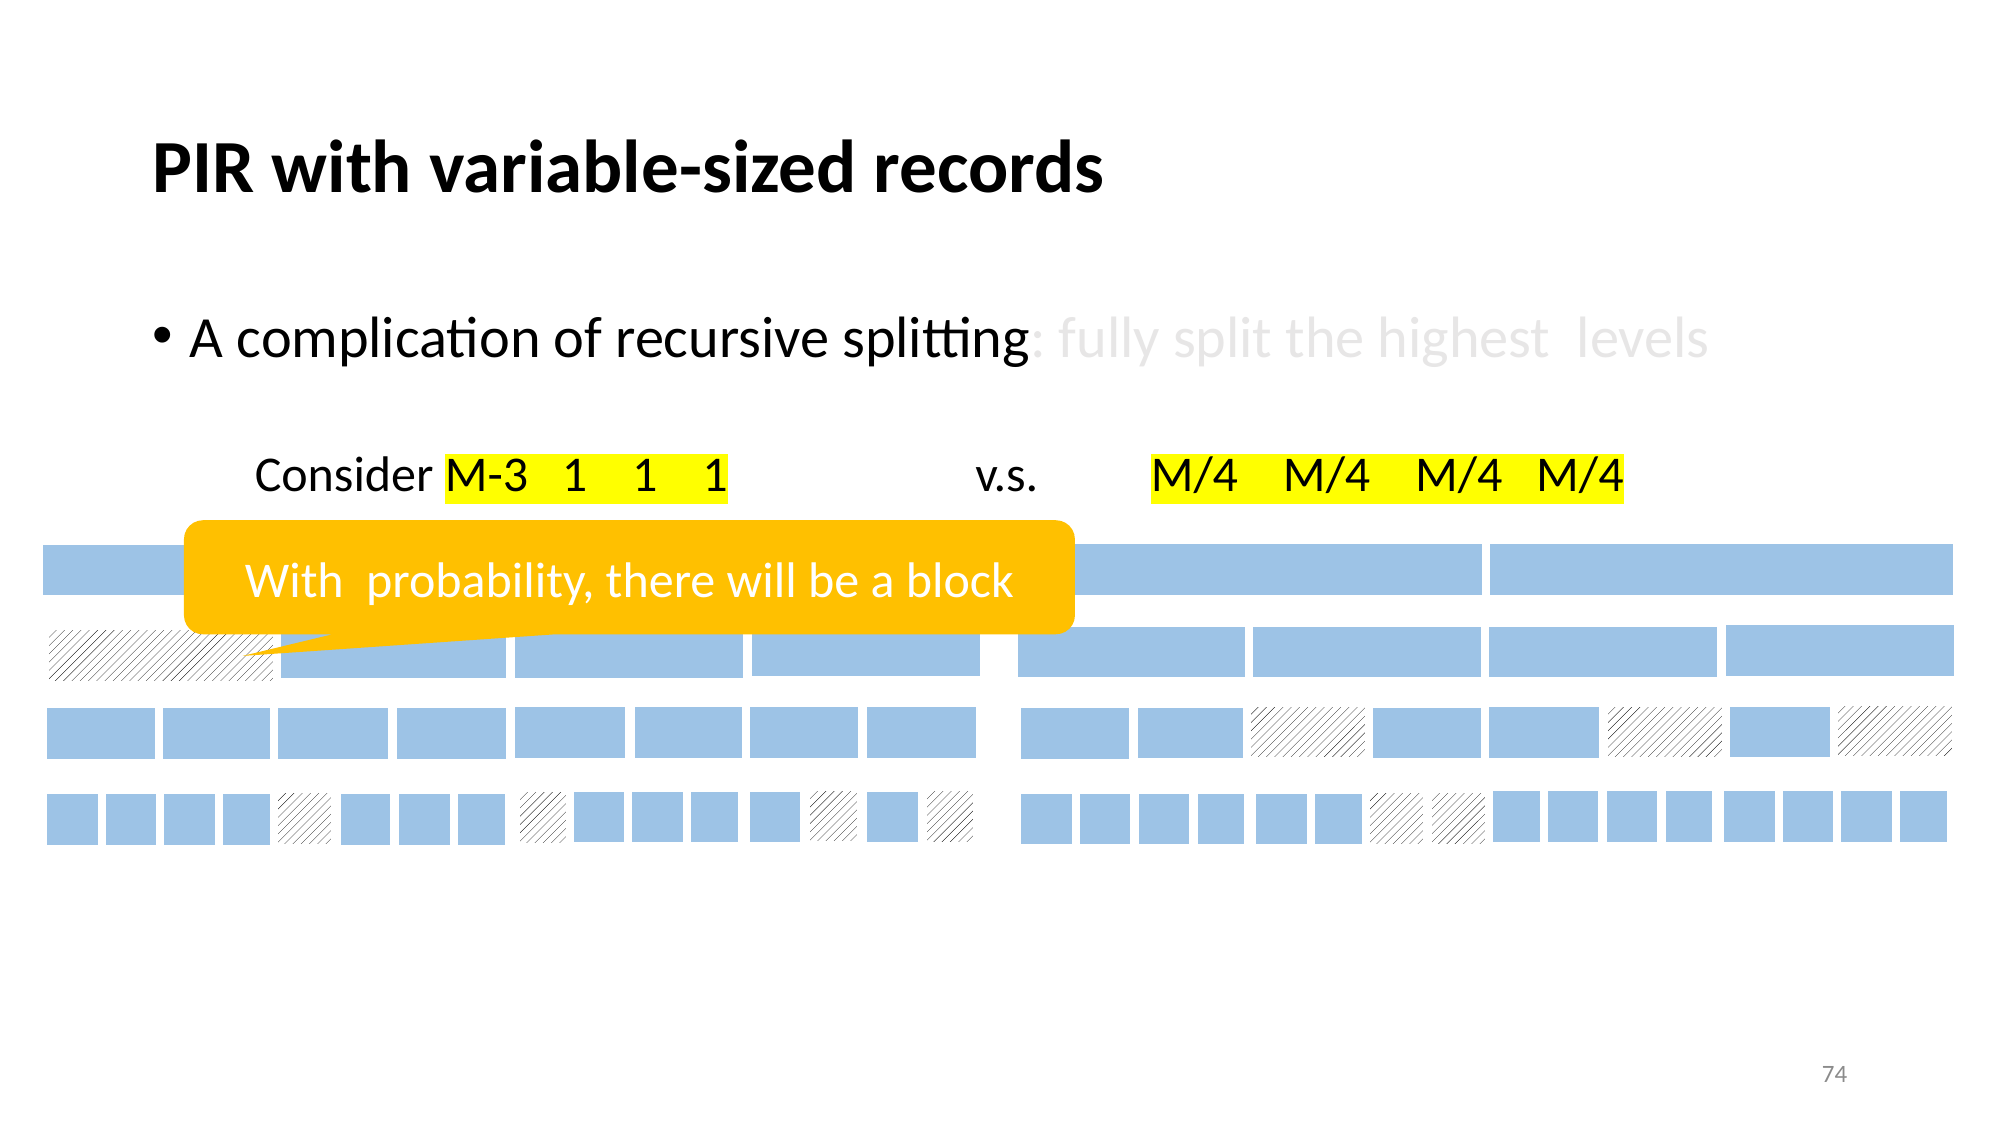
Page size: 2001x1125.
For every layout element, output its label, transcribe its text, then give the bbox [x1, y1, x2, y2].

text_box [1016, 788, 1077, 850]
text_box [1487, 539, 1959, 600]
text_box [1248, 621, 1484, 682]
text_box [1075, 539, 1487, 600]
text_box [745, 702, 861, 763]
text_box [158, 703, 273, 764]
text_box [1833, 700, 1957, 761]
text_box [1836, 786, 1897, 847]
text_box [922, 786, 978, 847]
text_box [514, 787, 571, 848]
text_box [805, 786, 862, 847]
text_box [862, 786, 922, 847]
text_box [1427, 788, 1490, 849]
text_box Consider M-3 1 1 1 v.s. M/4 M/4 M/4 M/4 [240, 434, 1738, 509]
text_box [1780, 786, 1836, 847]
text_box [744, 786, 805, 847]
text_box [392, 703, 512, 764]
text_box [1601, 786, 1662, 847]
title PIR with variable-sized records [137, 59, 1863, 278]
text_box [861, 702, 981, 763]
text_box [1721, 620, 1959, 681]
text_box [510, 635, 748, 683]
text_box [273, 703, 392, 764]
text_box [571, 786, 627, 847]
text_box [1603, 701, 1727, 763]
slide_number 74 [1412, 1042, 1863, 1103]
text_box [1484, 621, 1722, 682]
text_box [39, 622, 186, 683]
text_box [1133, 788, 1195, 850]
text_box [43, 625, 278, 686]
text_box [1016, 703, 1132, 764]
text_box [1312, 788, 1368, 850]
text_box [1251, 788, 1312, 850]
text_box [1195, 788, 1249, 850]
text_box [220, 789, 275, 850]
text_box [747, 635, 985, 682]
text_box [1013, 621, 1248, 682]
text_box [42, 703, 158, 764]
text_box [273, 788, 337, 849]
text_box [1727, 702, 1839, 763]
text_box [1246, 701, 1370, 763]
text_box [1370, 702, 1484, 763]
text_box [103, 789, 159, 850]
text_box [42, 789, 103, 850]
text_box [1897, 786, 1952, 847]
text_box [455, 789, 510, 850]
text_box [510, 786, 571, 847]
text_box [338, 789, 394, 850]
text_box [1484, 702, 1603, 763]
text_box [159, 789, 220, 850]
text_box [1484, 786, 1545, 847]
text_box [510, 702, 630, 763]
text_box [1662, 786, 1717, 847]
text_box [688, 786, 743, 847]
text_box [630, 702, 745, 763]
text_box [627, 786, 688, 847]
text_box [278, 635, 325, 647]
text_box [1719, 786, 1780, 847]
text_box [394, 789, 455, 850]
text_box [1132, 702, 1248, 764]
text_box [278, 638, 510, 683]
text_box [1365, 788, 1427, 849]
text_box [1545, 786, 1601, 847]
text_box [38, 539, 183, 600]
text_box [1077, 788, 1133, 850]
